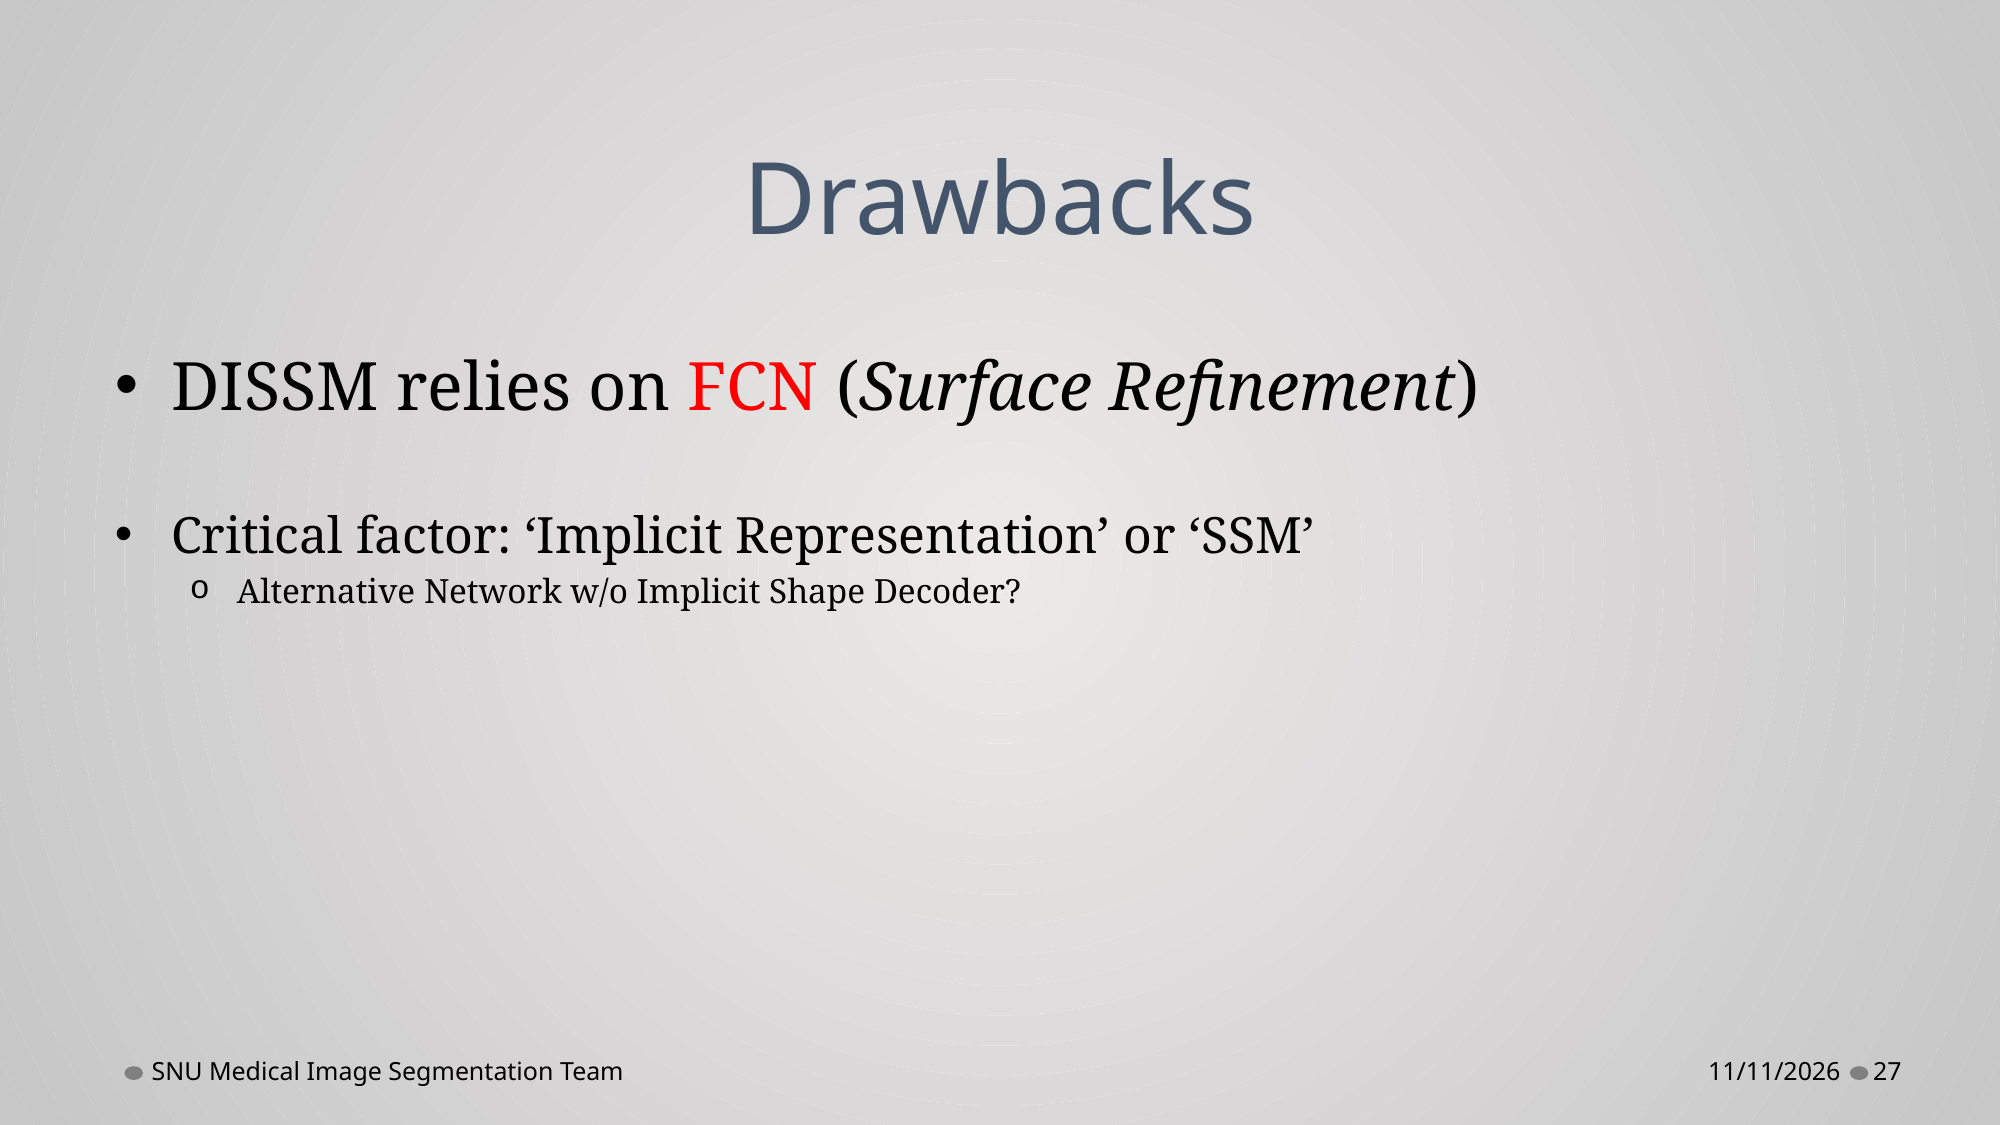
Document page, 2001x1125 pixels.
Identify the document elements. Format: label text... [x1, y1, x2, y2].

footer SNU Medical Image Segmentation Team [144, 1042, 768, 1103]
slide_number 27 [1868, 1042, 1992, 1103]
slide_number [1391, 1042, 1849, 1103]
list DISSM relies on FCN (Surface Refinement) Critical factor: ‘Implicit Representation’ or ‘SSM’ Alternative Network w/o Implicit Shape Decoder? [99, 262, 1900, 1005]
title Drawbacks [99, 0, 1900, 262]
